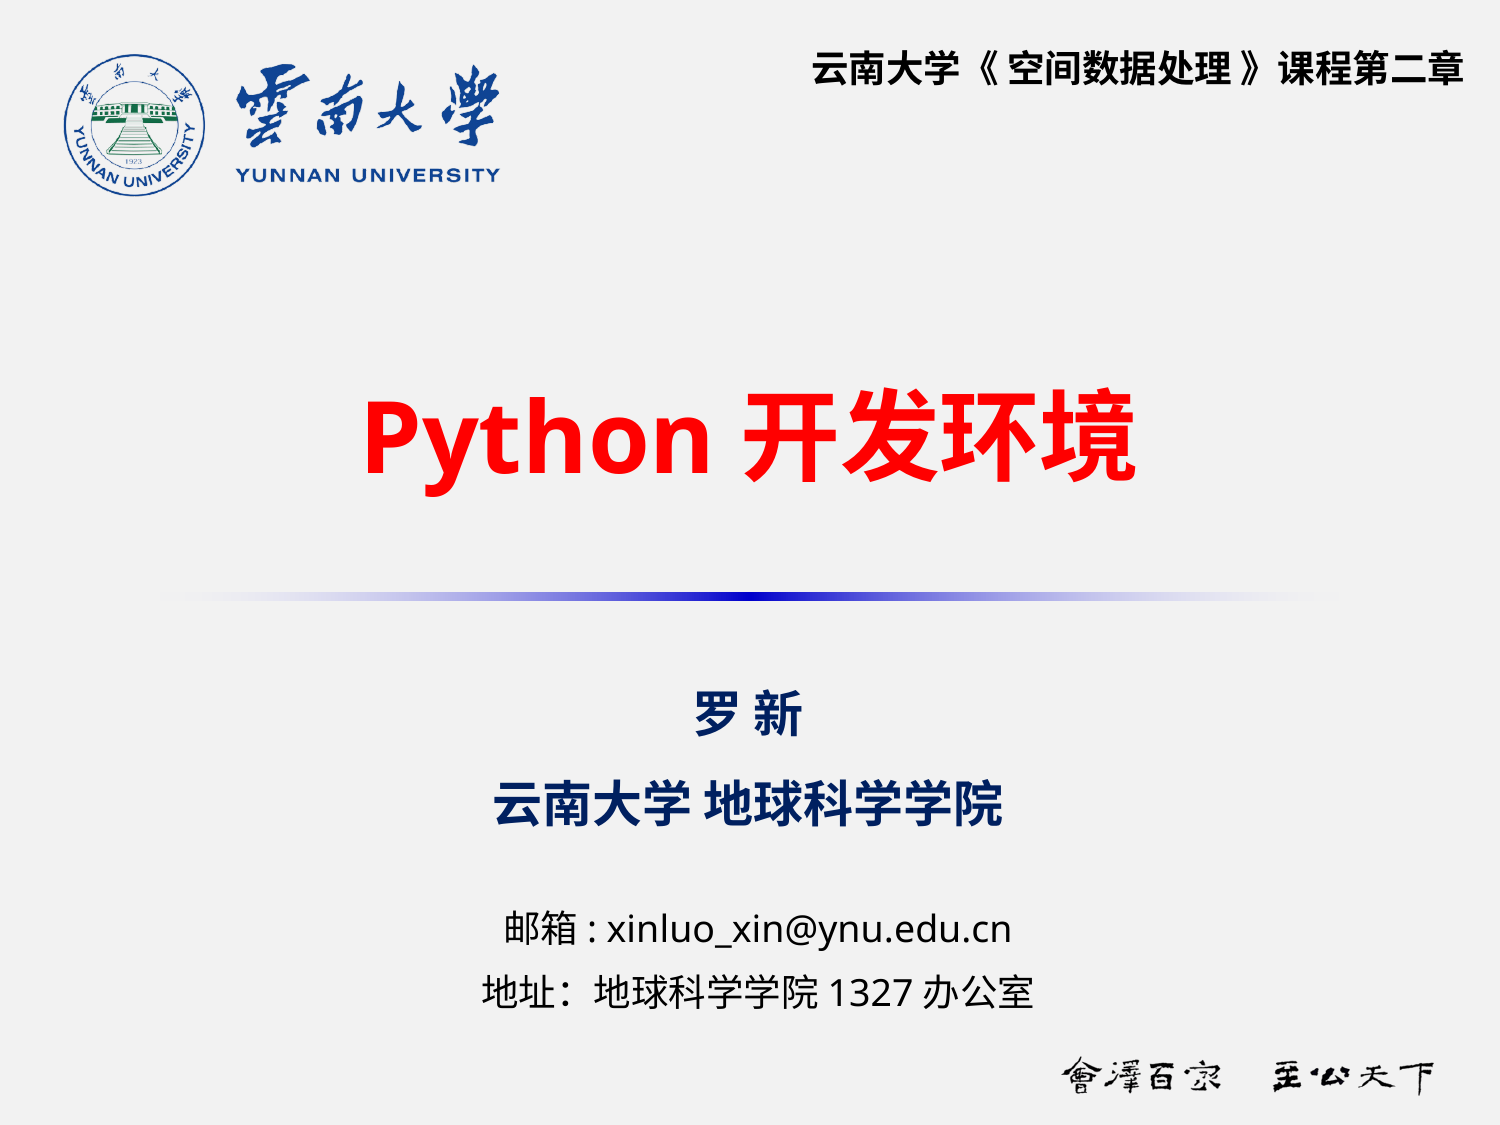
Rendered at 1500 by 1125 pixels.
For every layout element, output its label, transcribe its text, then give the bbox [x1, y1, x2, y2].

text_box 罗 新 云南大学 地球科学学院 [25, 644, 1471, 882]
picture [1010, 1026, 1500, 1125]
picture [52, 39, 523, 207]
text_box Python开发环境 [52, 276, 1447, 591]
text_box 云南大学《 空间数据处理 》课程第二章 [796, 37, 1481, 98]
text_box 邮箱: xinluo_xin@ynu.edu.cn 地址：地球科学学院1327办公室 [50, 897, 1466, 1022]
text_box [129, 592, 1370, 601]
